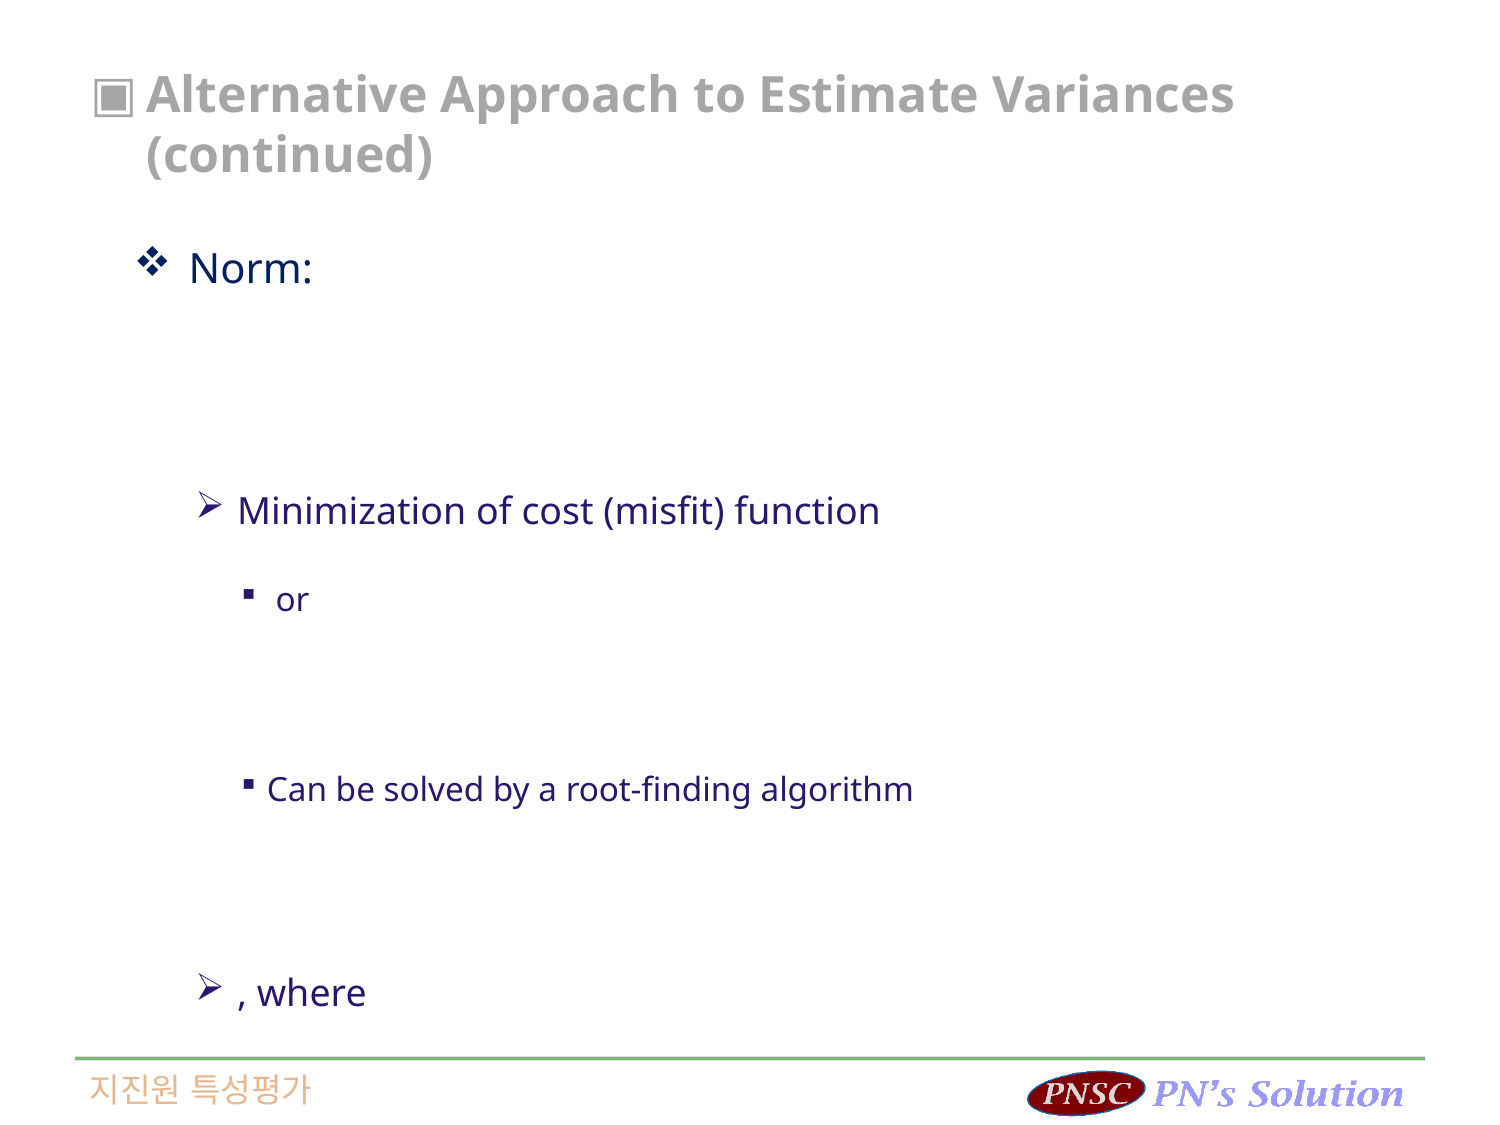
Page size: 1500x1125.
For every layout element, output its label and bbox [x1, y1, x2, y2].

picture [1022, 1062, 1425, 1125]
